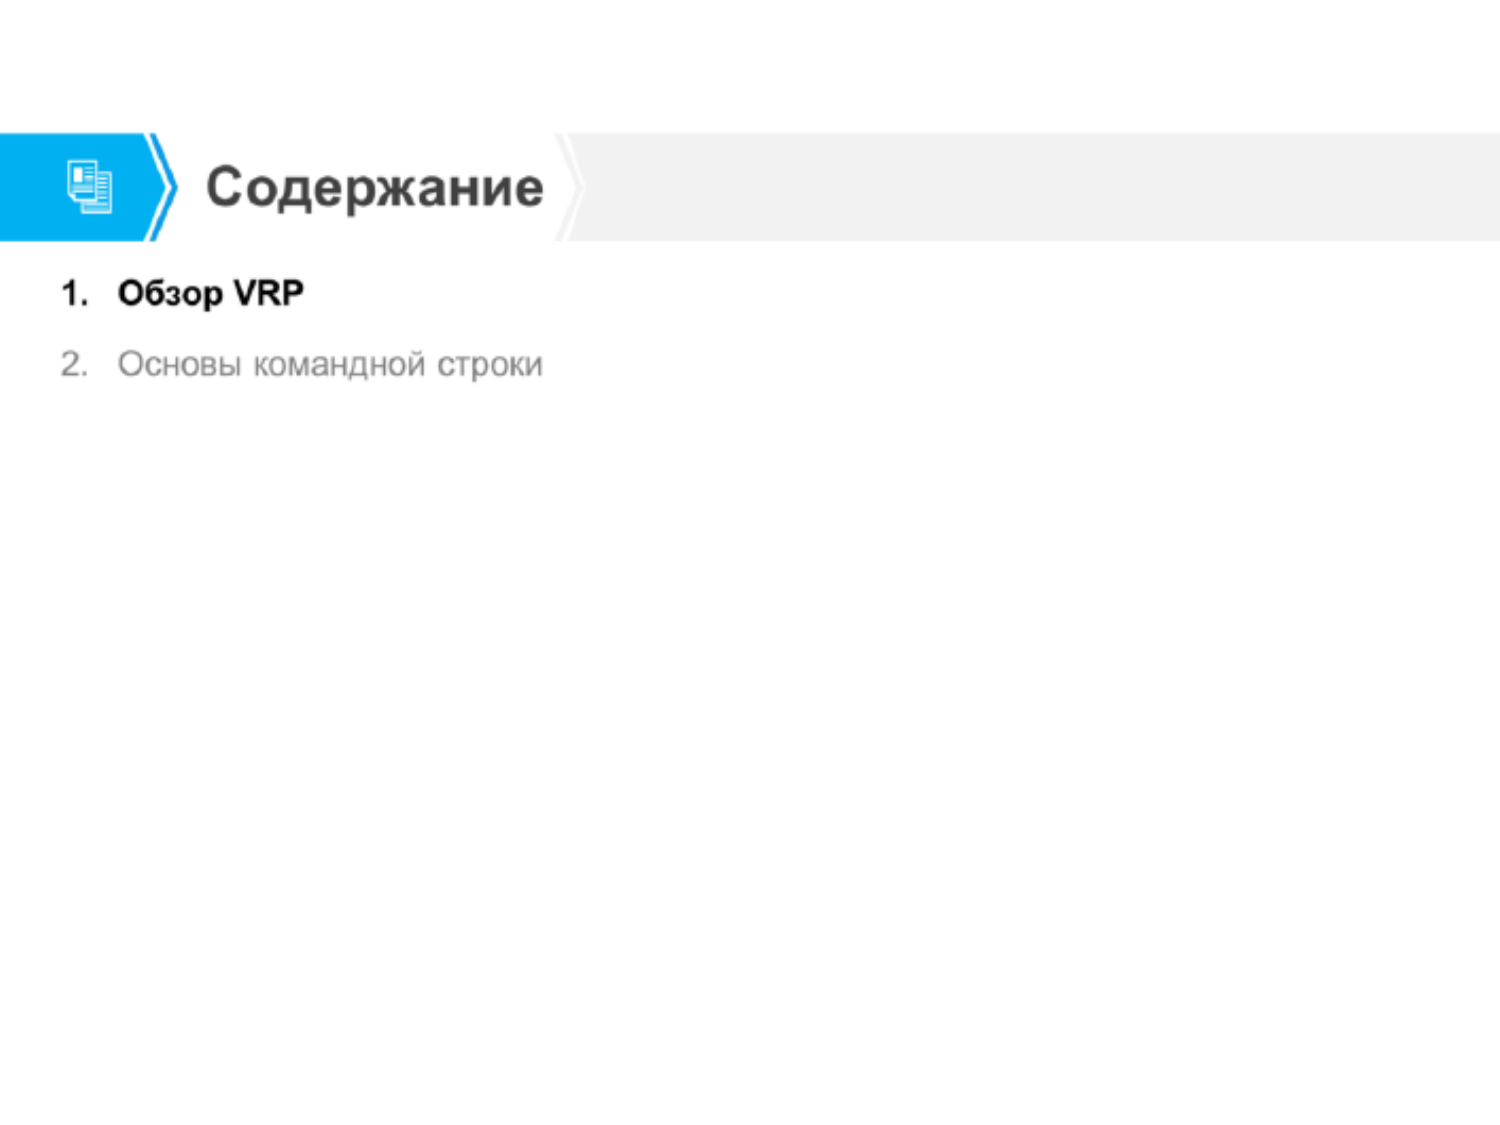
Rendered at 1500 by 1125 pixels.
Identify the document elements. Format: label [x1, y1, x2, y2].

list [0, 108, 1500, 846]
